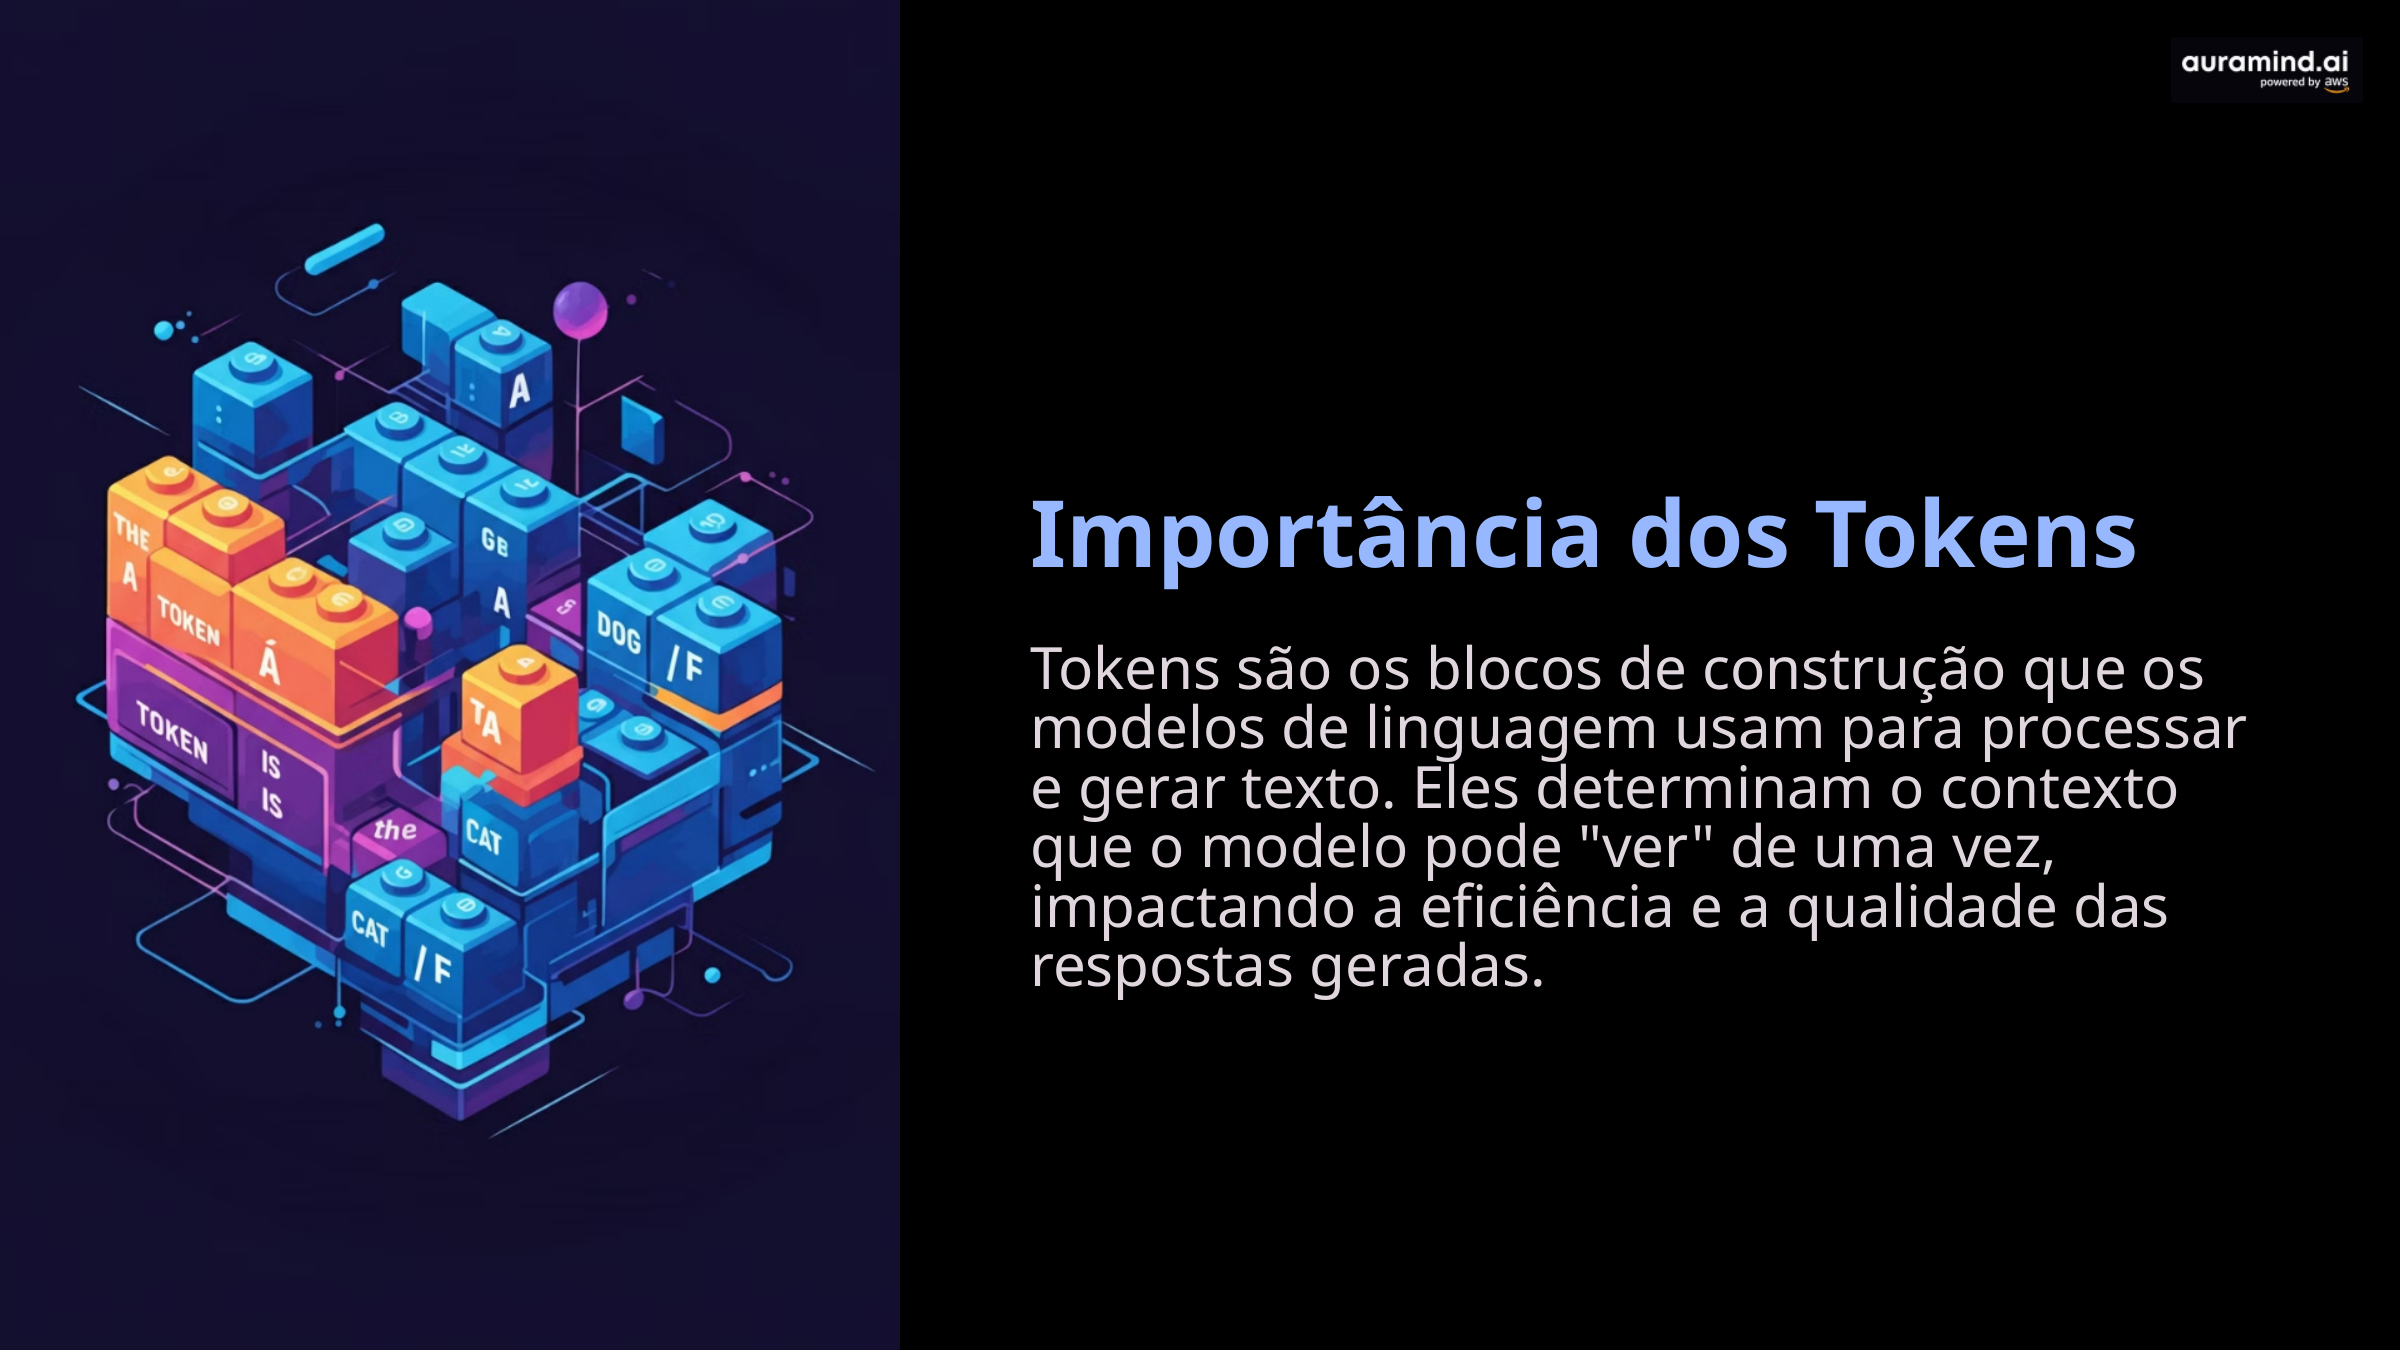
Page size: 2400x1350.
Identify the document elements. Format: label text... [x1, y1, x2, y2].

picture [2171, 37, 2363, 103]
picture [0, 0, 900, 1350]
text_box Tokens são os blocos de construção que os modelos de linguagem usam para processar e gerar texto. Eles determinam o contexto que o modelo pode "ver" de uma vez, impactando a eficiência e a qualidade das respostas geradas. [1030, 641, 2270, 880]
text_box Importância dos Tokens [1030, 469, 2074, 587]
